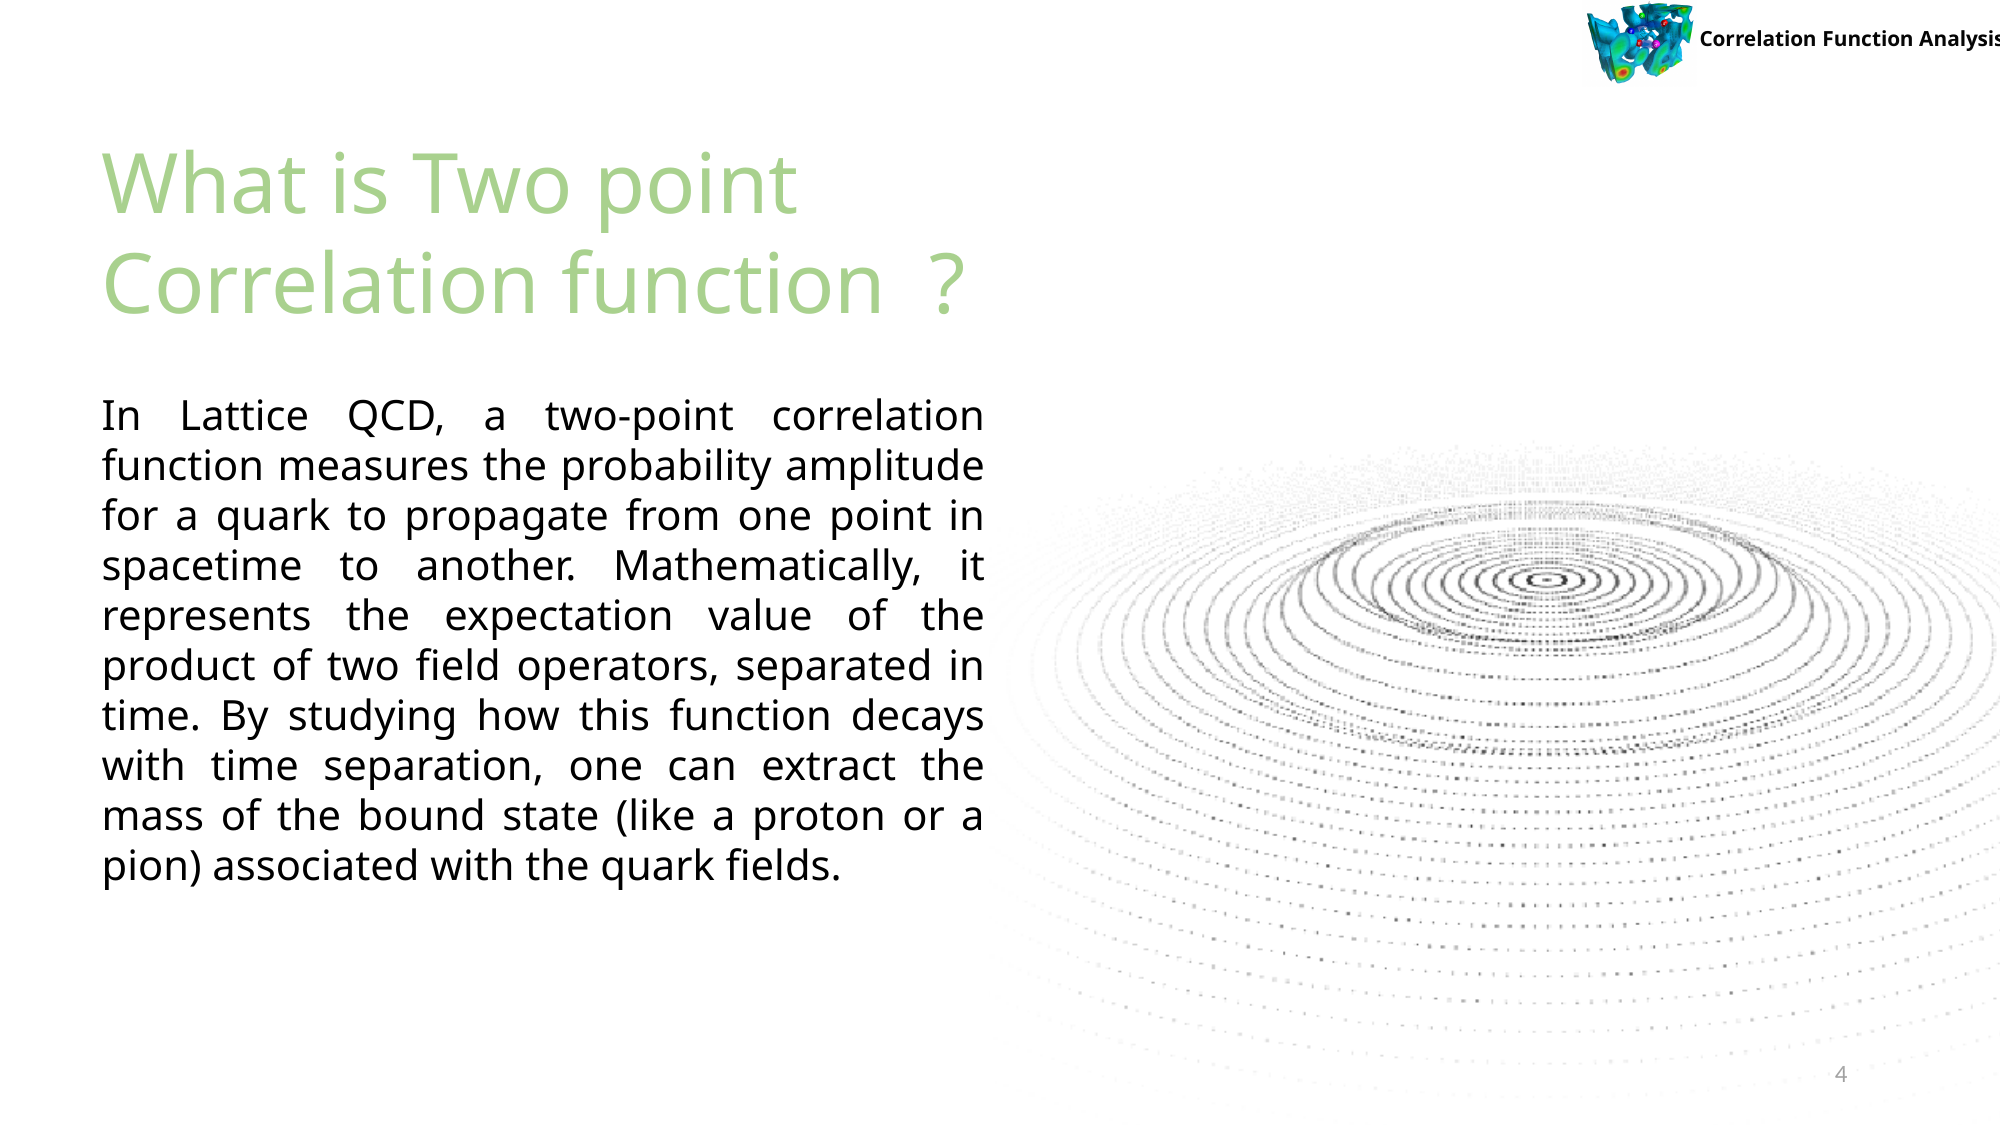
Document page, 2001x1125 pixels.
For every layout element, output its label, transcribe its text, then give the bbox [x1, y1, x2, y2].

text_box What is Two point Correlation function ? [86, 122, 985, 338]
text_box In Lattice QCD, a two-point correlation function measures the probability amplitude for a quark to propagate from one point in spacetime to another. Mathematically, it represents the expectation value of the product of two field operators, separated in time. By studying how this function decays with time separation, one can extract the mass of the bound state (like a proton or a pion) associated with the quark fields. [86, 381, 985, 997]
picture [985, 0, 2000, 1125]
